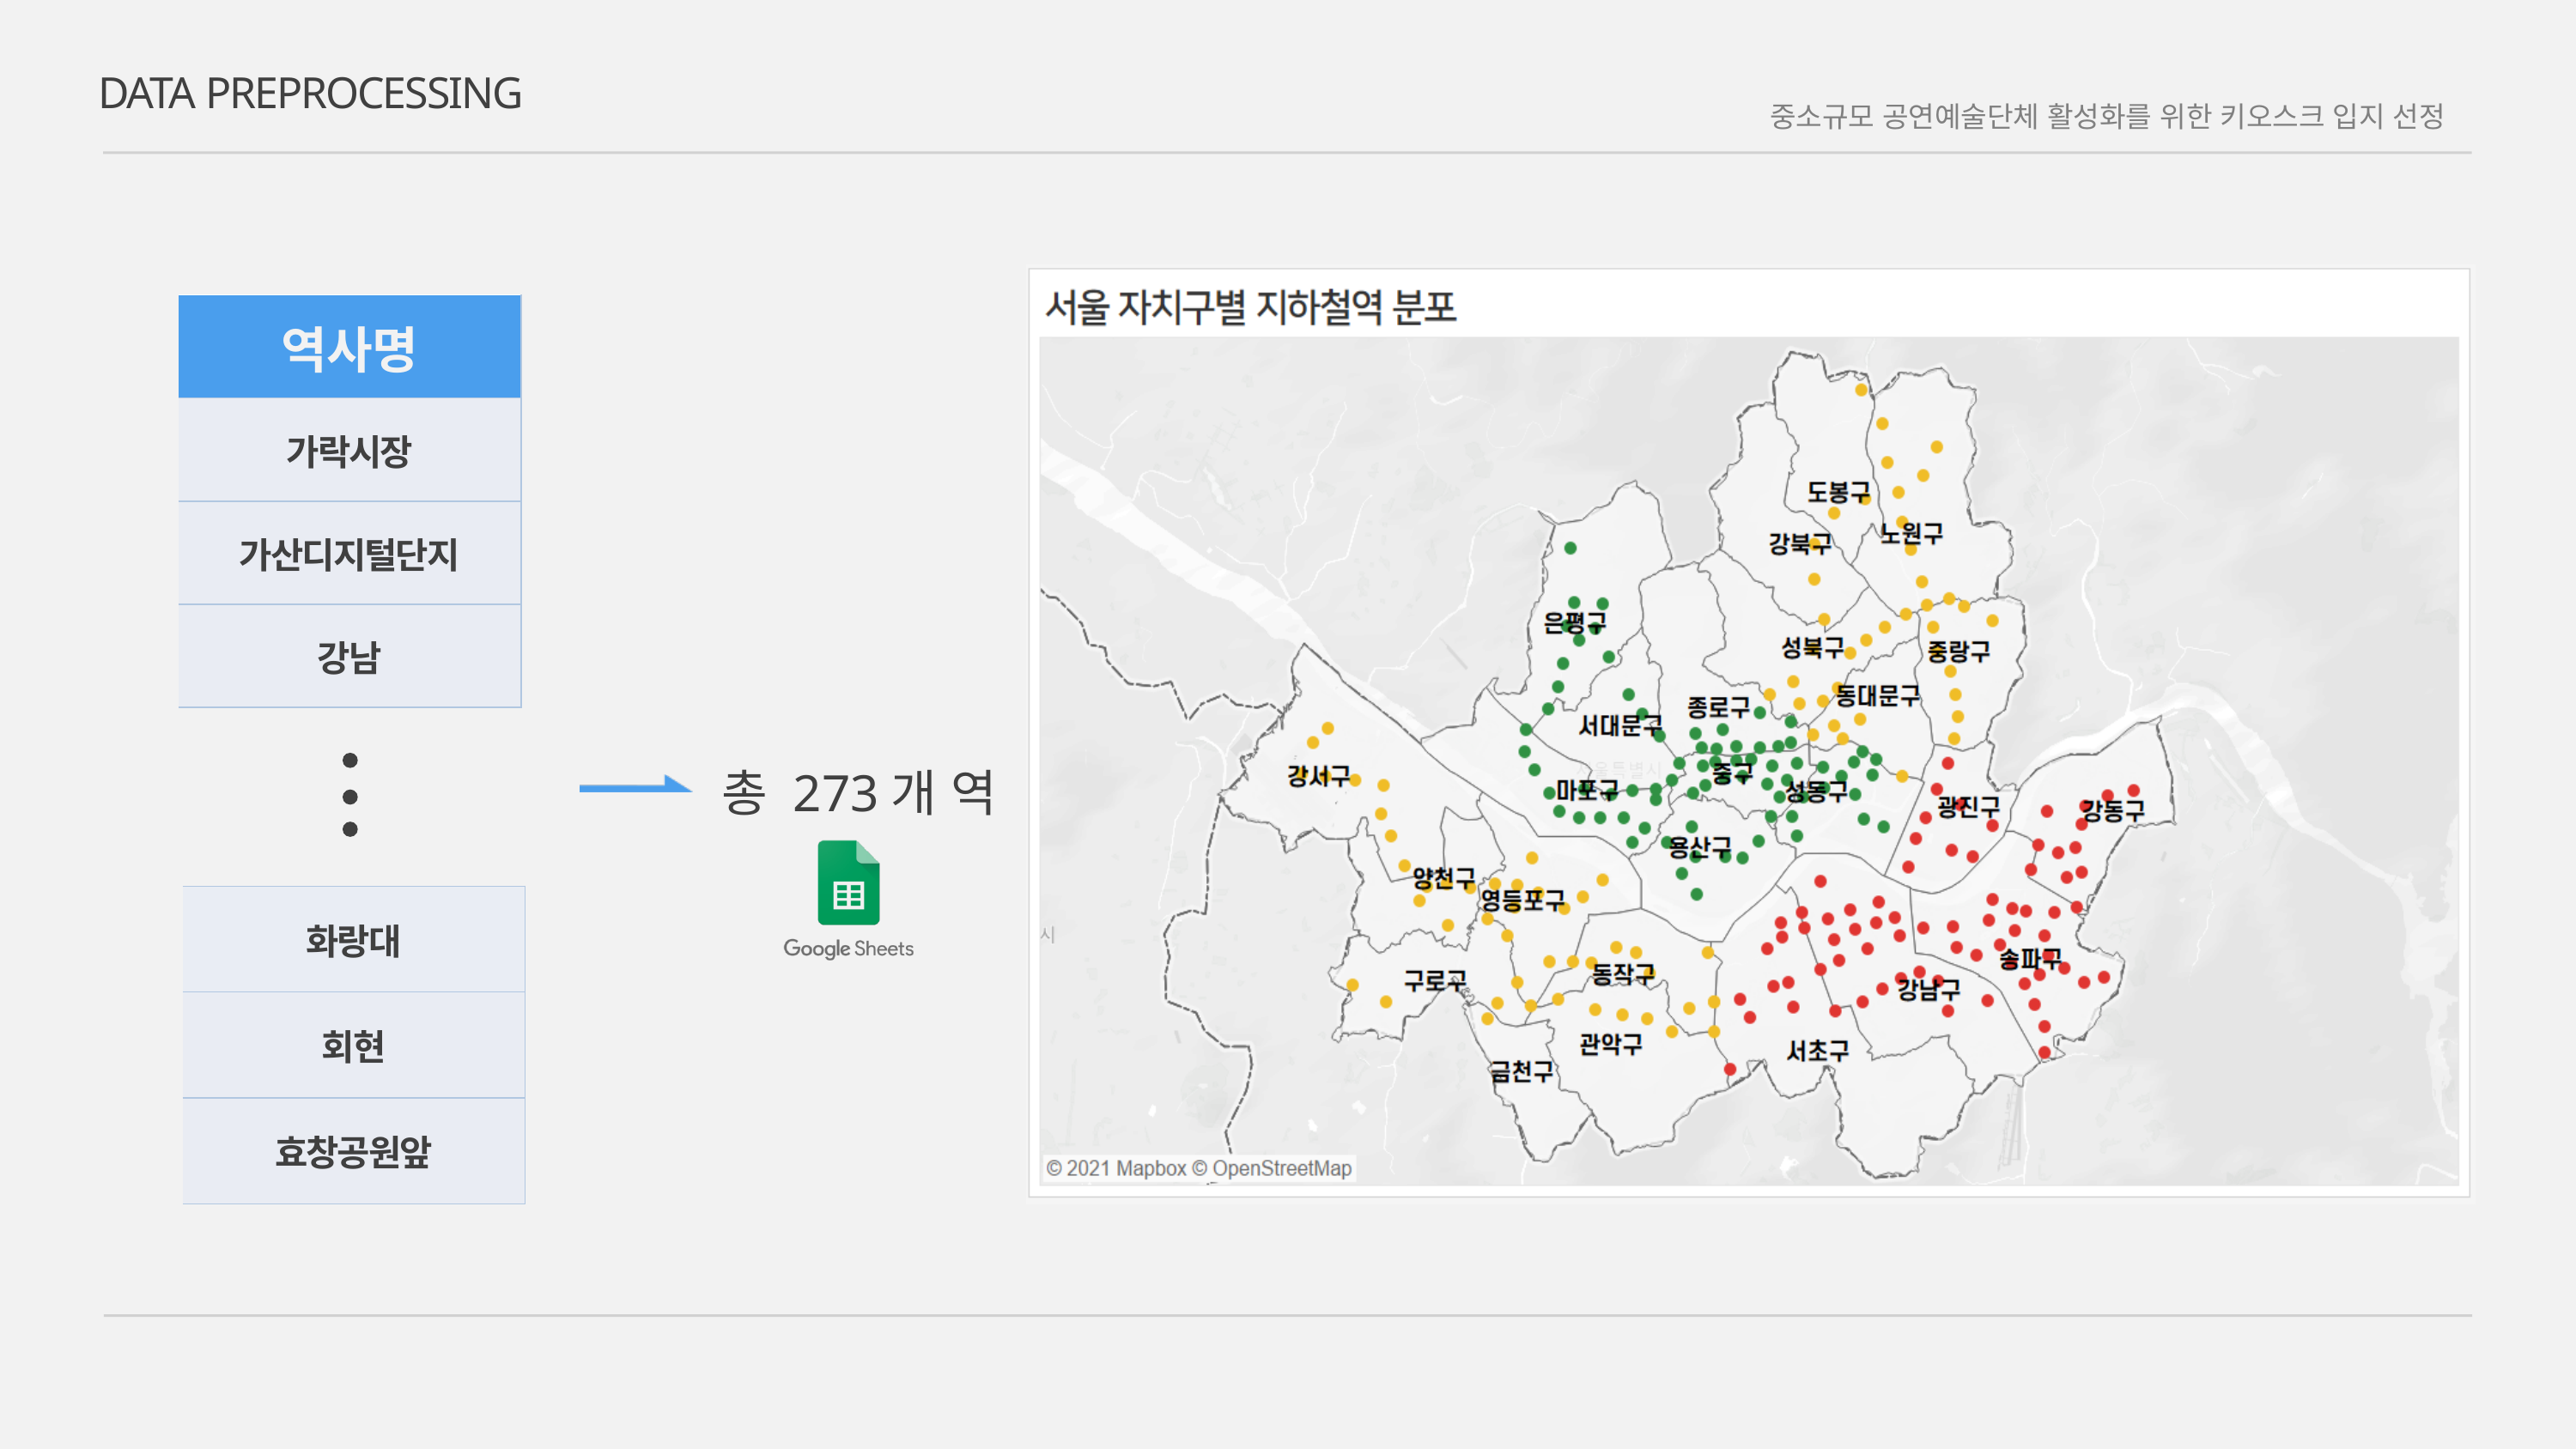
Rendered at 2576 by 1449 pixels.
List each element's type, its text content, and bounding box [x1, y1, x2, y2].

text_box [101, 149, 2474, 155]
table_cell 가락시장 [179, 398, 520, 500]
table_header 화랑대 [183, 887, 525, 991]
text_box 총 273개 역 [708, 755, 1010, 828]
table_header 역사명 [179, 295, 520, 397]
text_box 중소규모 공연예술단체 활성화를 위한 키오스크 입지 선정 [1757, 93, 2459, 140]
picture [783, 840, 914, 961]
text_box [102, 1313, 2474, 1319]
picture [1025, 264, 2476, 1204]
table_cell 효창공원앞 [183, 1099, 525, 1203]
table_cell 가산디지털단지 [179, 502, 520, 603]
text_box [342, 752, 358, 838]
table_cell 회현 [183, 992, 525, 1097]
text_box DATA PREPROCESSING [85, 58, 724, 124]
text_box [579, 774, 694, 792]
table_cell 강남 [179, 605, 520, 706]
